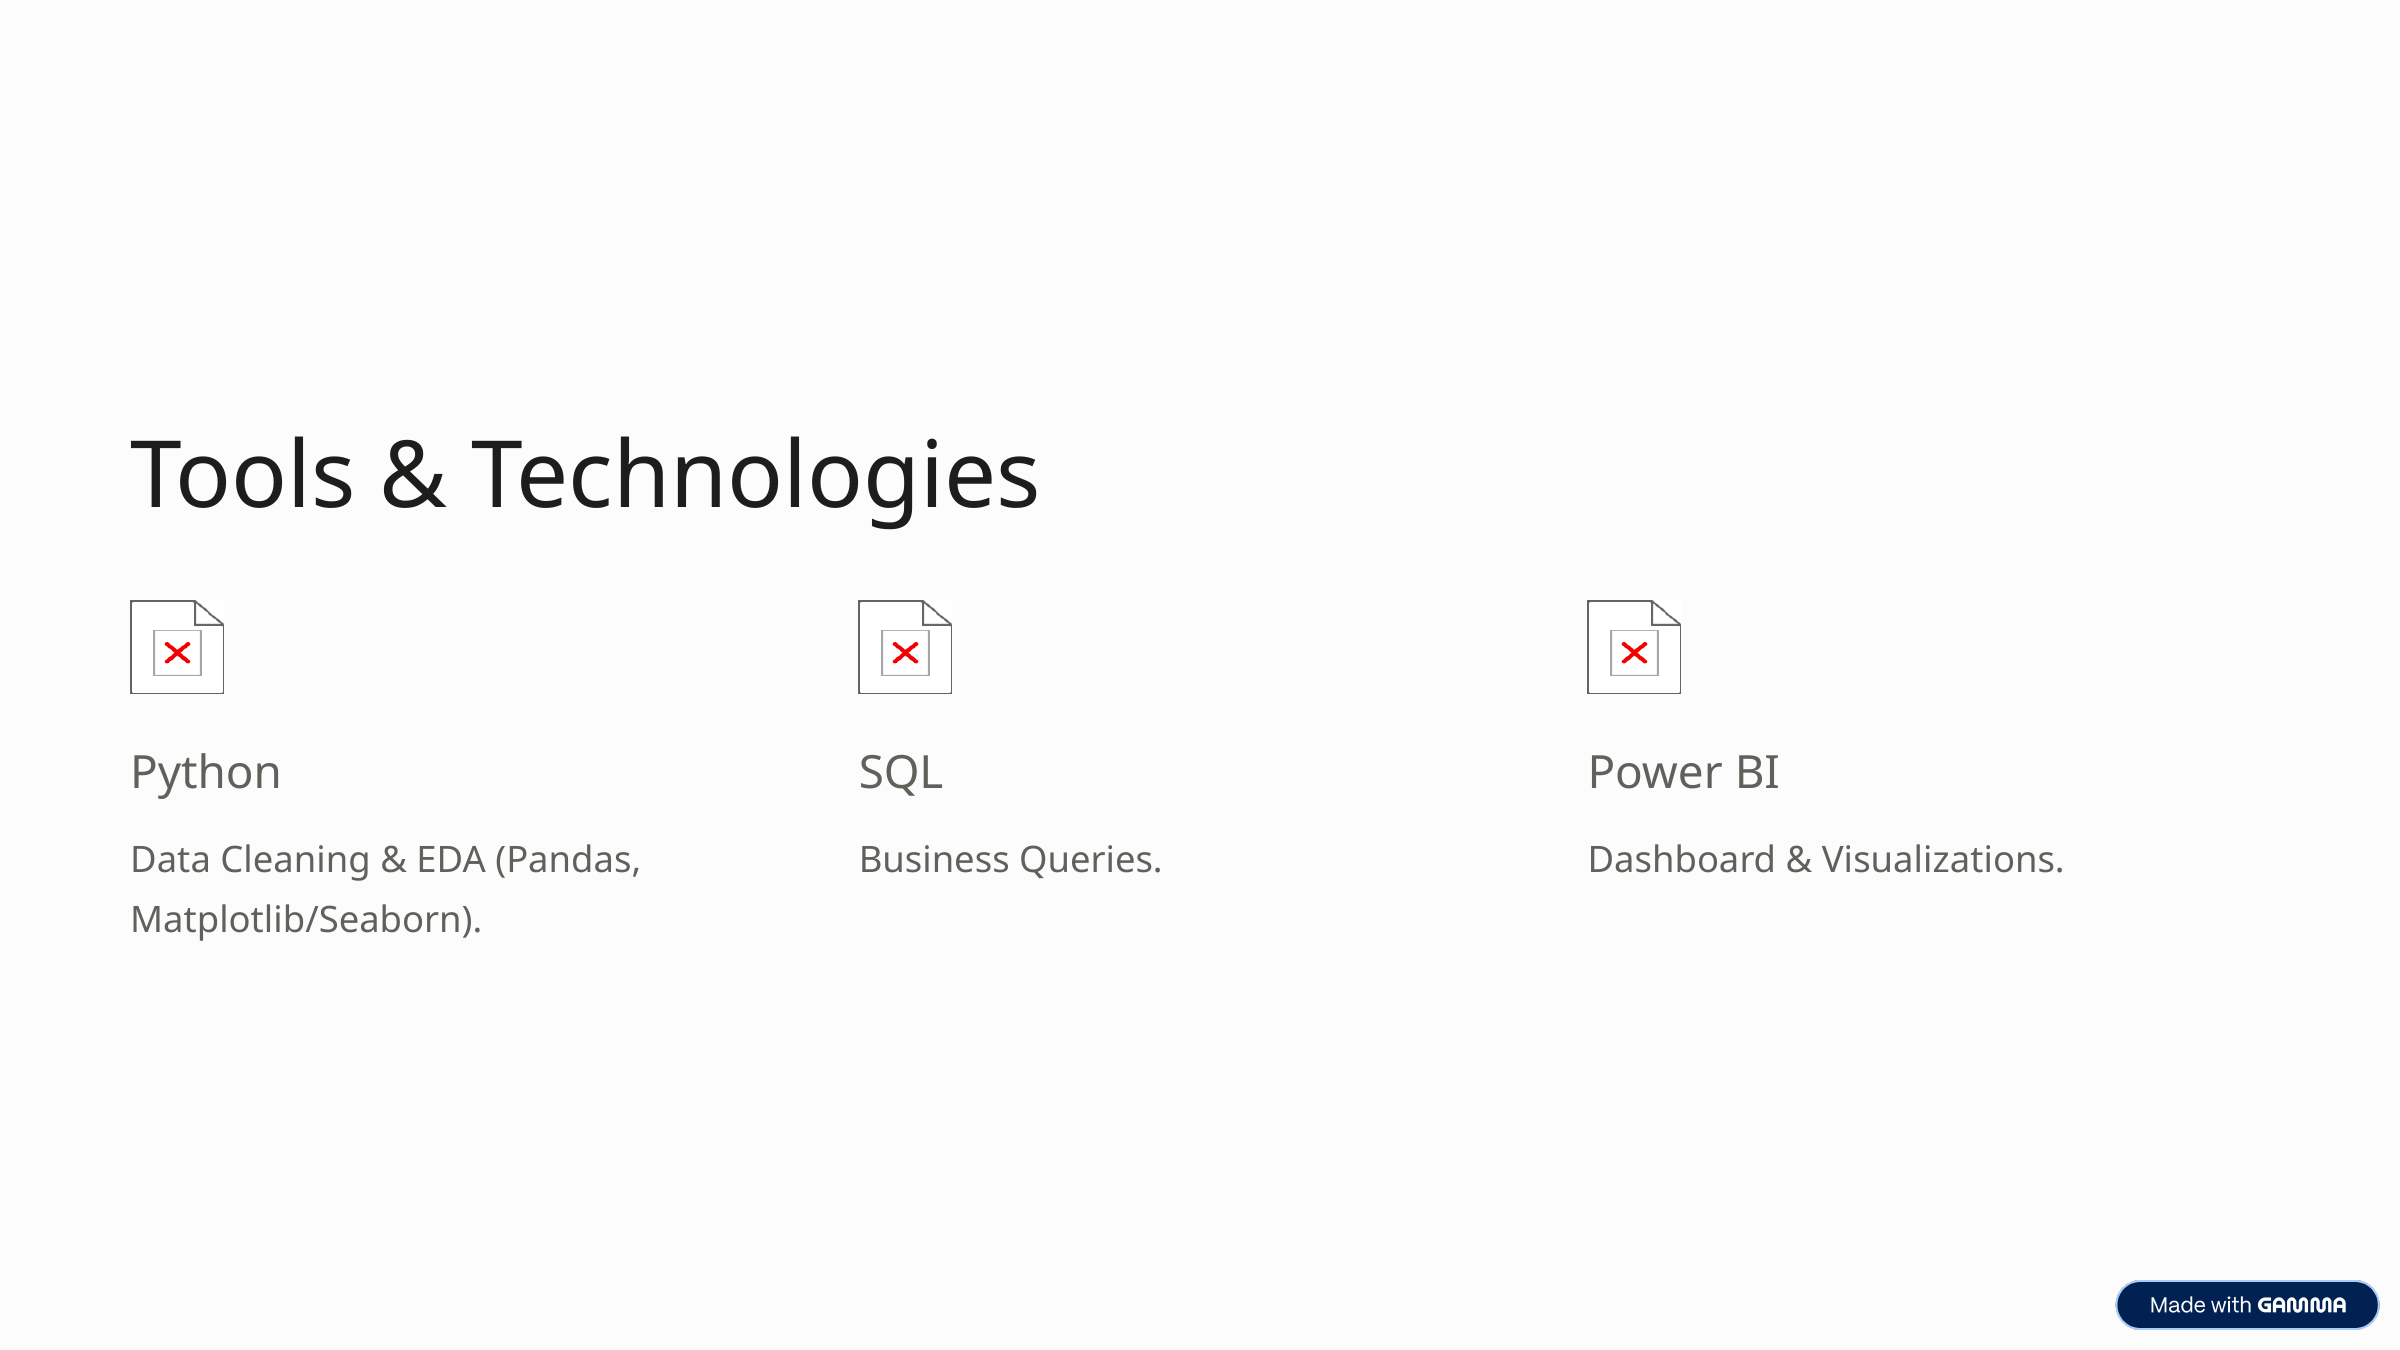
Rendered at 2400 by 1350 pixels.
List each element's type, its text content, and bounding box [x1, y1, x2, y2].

text_box SQL [858, 740, 1324, 799]
picture [130, 600, 224, 694]
text_box Power BI [1587, 740, 2053, 799]
picture [2106, 1271, 2389, 1339]
text_box Dashboard & Visualizations. [1587, 820, 2270, 881]
text_box Tools & Technologies [130, 410, 1119, 527]
text_box Business Queries. [858, 820, 1541, 881]
text_box Python [130, 740, 596, 799]
picture [1587, 600, 1681, 694]
picture [858, 600, 952, 694]
text_box Data Cleaning & EDA (Pandas, Matplotlib/Seaborn). [130, 820, 813, 940]
